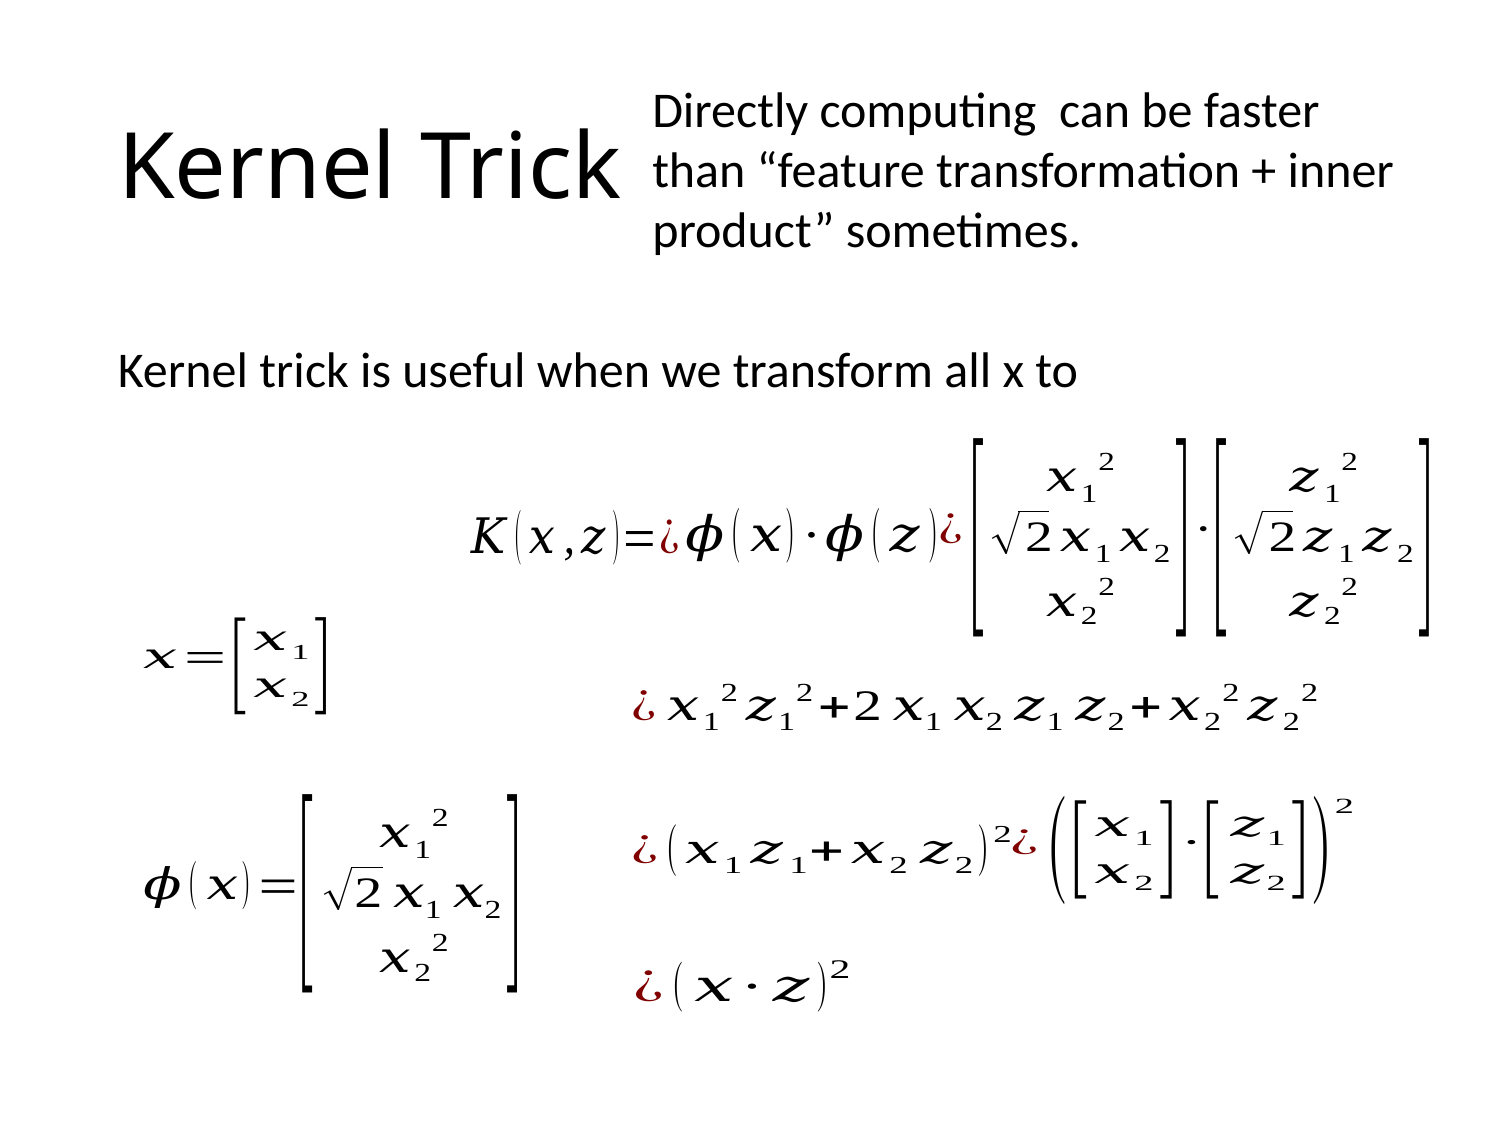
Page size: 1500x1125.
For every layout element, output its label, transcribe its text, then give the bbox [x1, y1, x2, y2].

title Kernel Trick [103, 59, 1397, 278]
